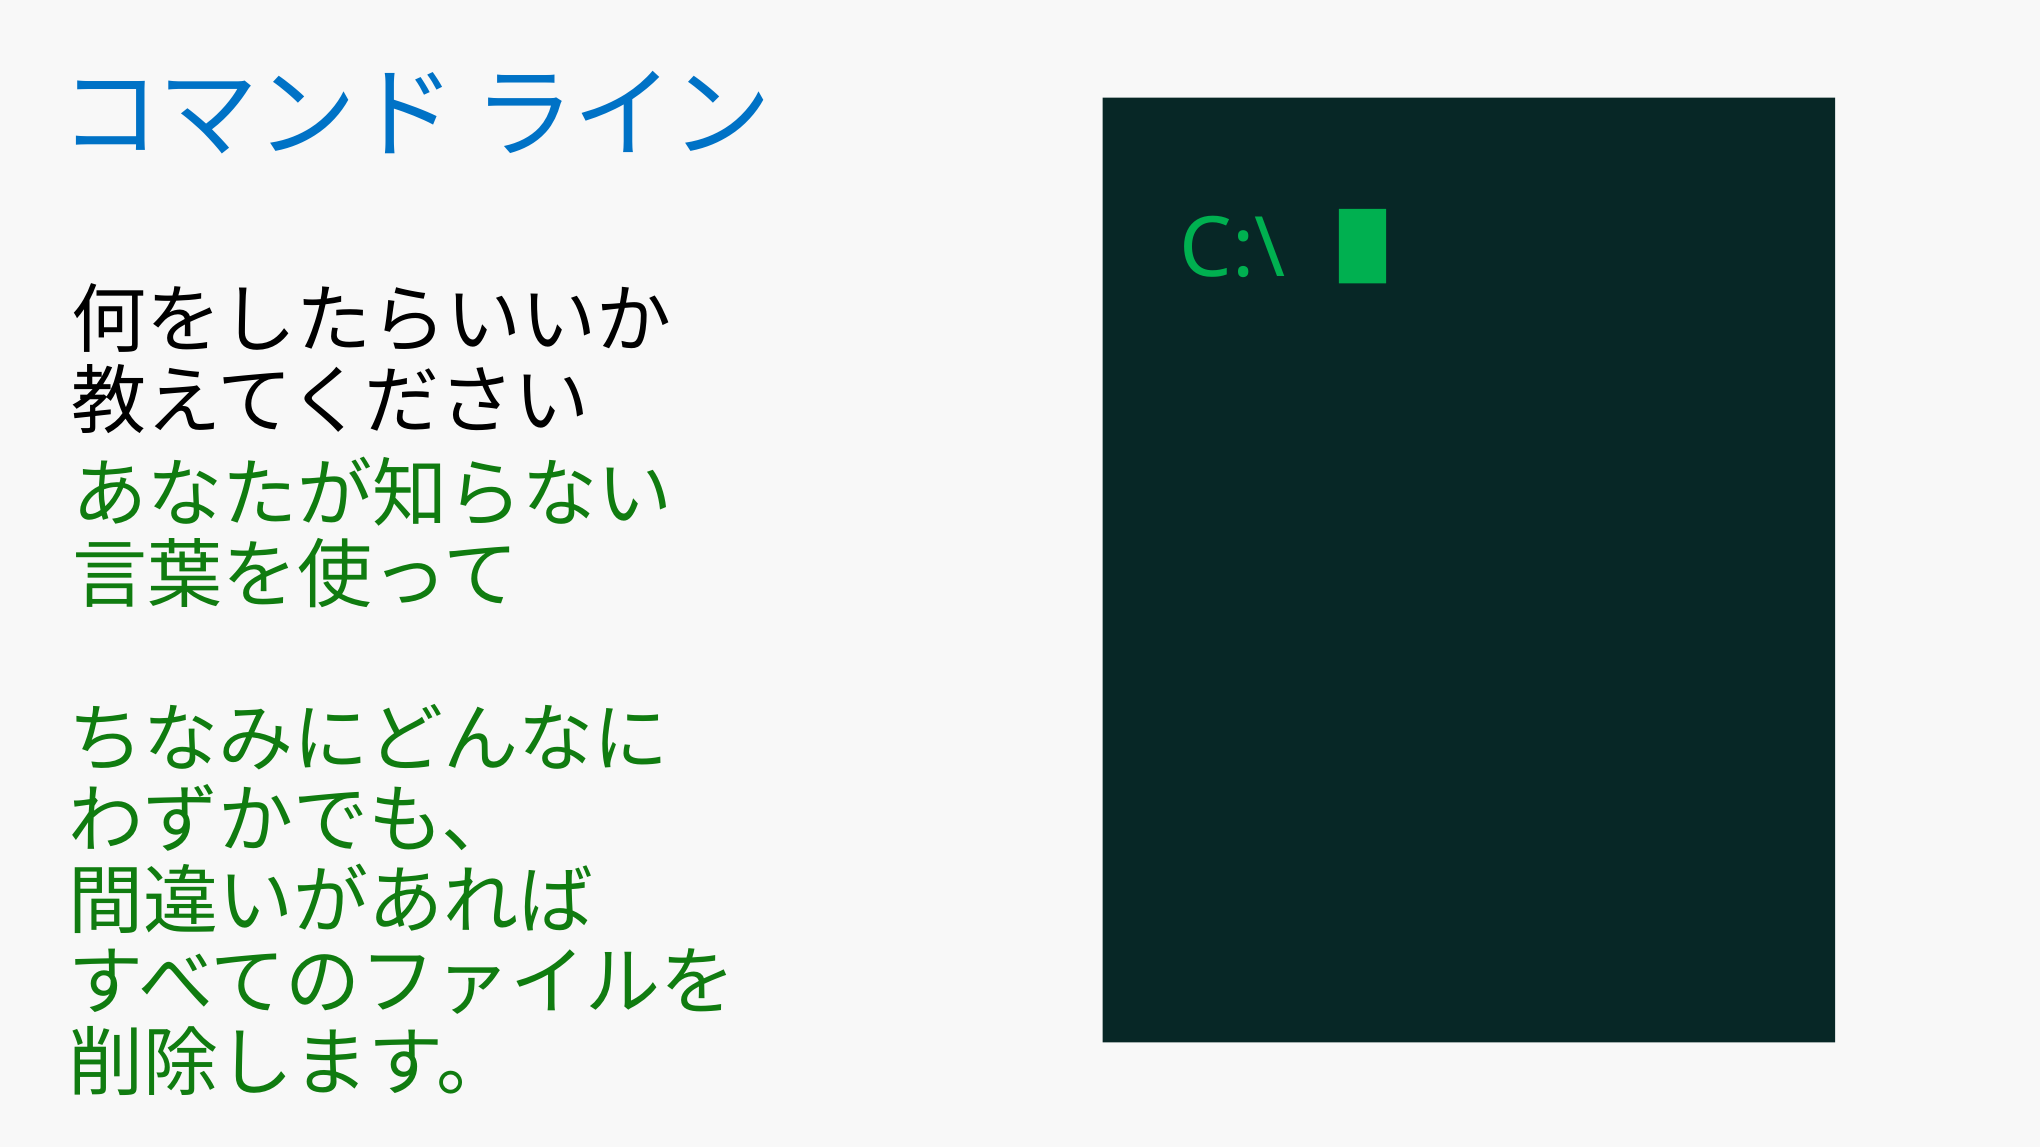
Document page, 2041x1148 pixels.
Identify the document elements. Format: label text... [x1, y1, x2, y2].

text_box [1102, 97, 1836, 1043]
text_box ちなみにどんなに わずかでも、 間違いがあれば すべてのファイルを削除します。 [45, 686, 831, 1080]
text_box あなたが知らない 言葉を使って [48, 440, 835, 653]
title コマンド ライン [45, 48, 1996, 199]
list 何をしたらいいか 教えてください [56, 267, 1102, 389]
